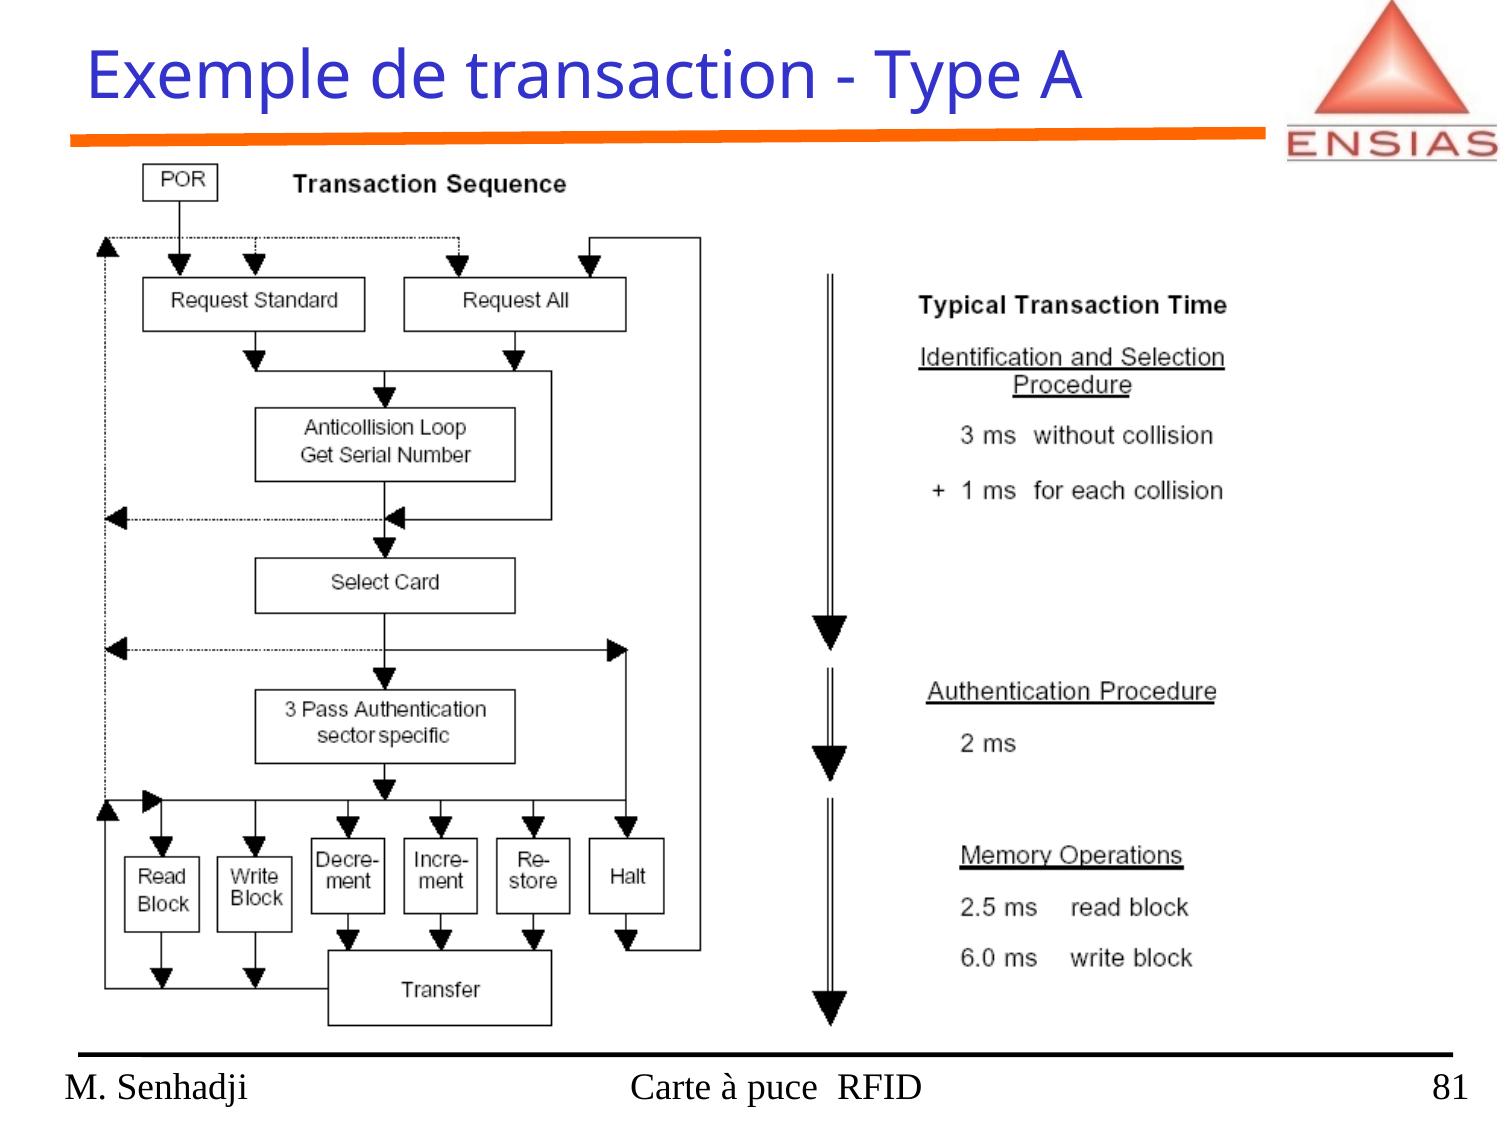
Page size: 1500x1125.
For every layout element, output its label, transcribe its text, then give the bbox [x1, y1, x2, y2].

picture [1284, 0, 1500, 164]
title Exemple de transaction - Type A [70, 23, 1339, 120]
picture [81, 149, 1266, 1051]
